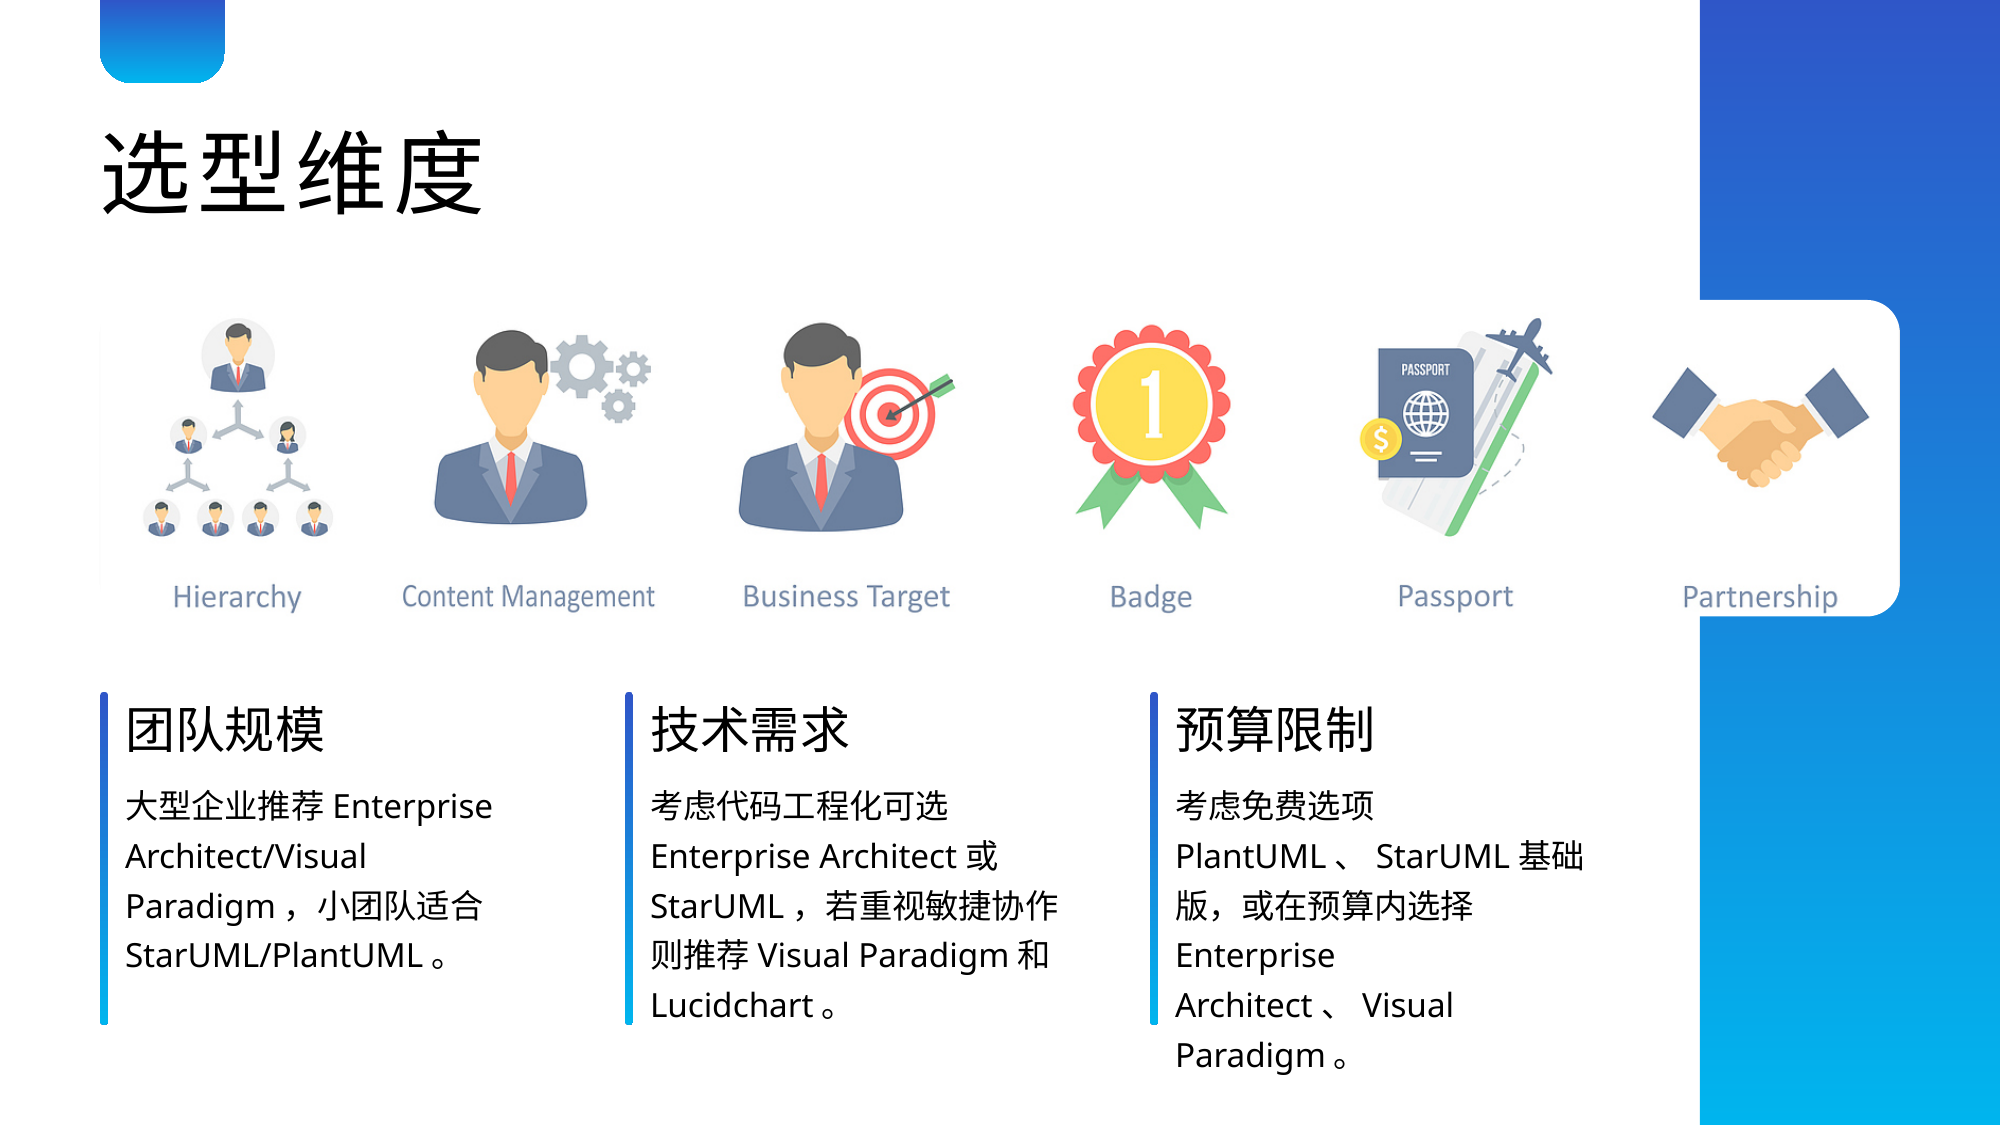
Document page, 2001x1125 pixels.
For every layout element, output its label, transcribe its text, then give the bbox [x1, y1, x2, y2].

text_box [1699, 0, 2000, 1125]
picture [99, 299, 1901, 617]
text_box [99, 691, 1613, 1026]
title 选型维度 [99, 99, 1623, 225]
text_box [98, 0, 227, 85]
